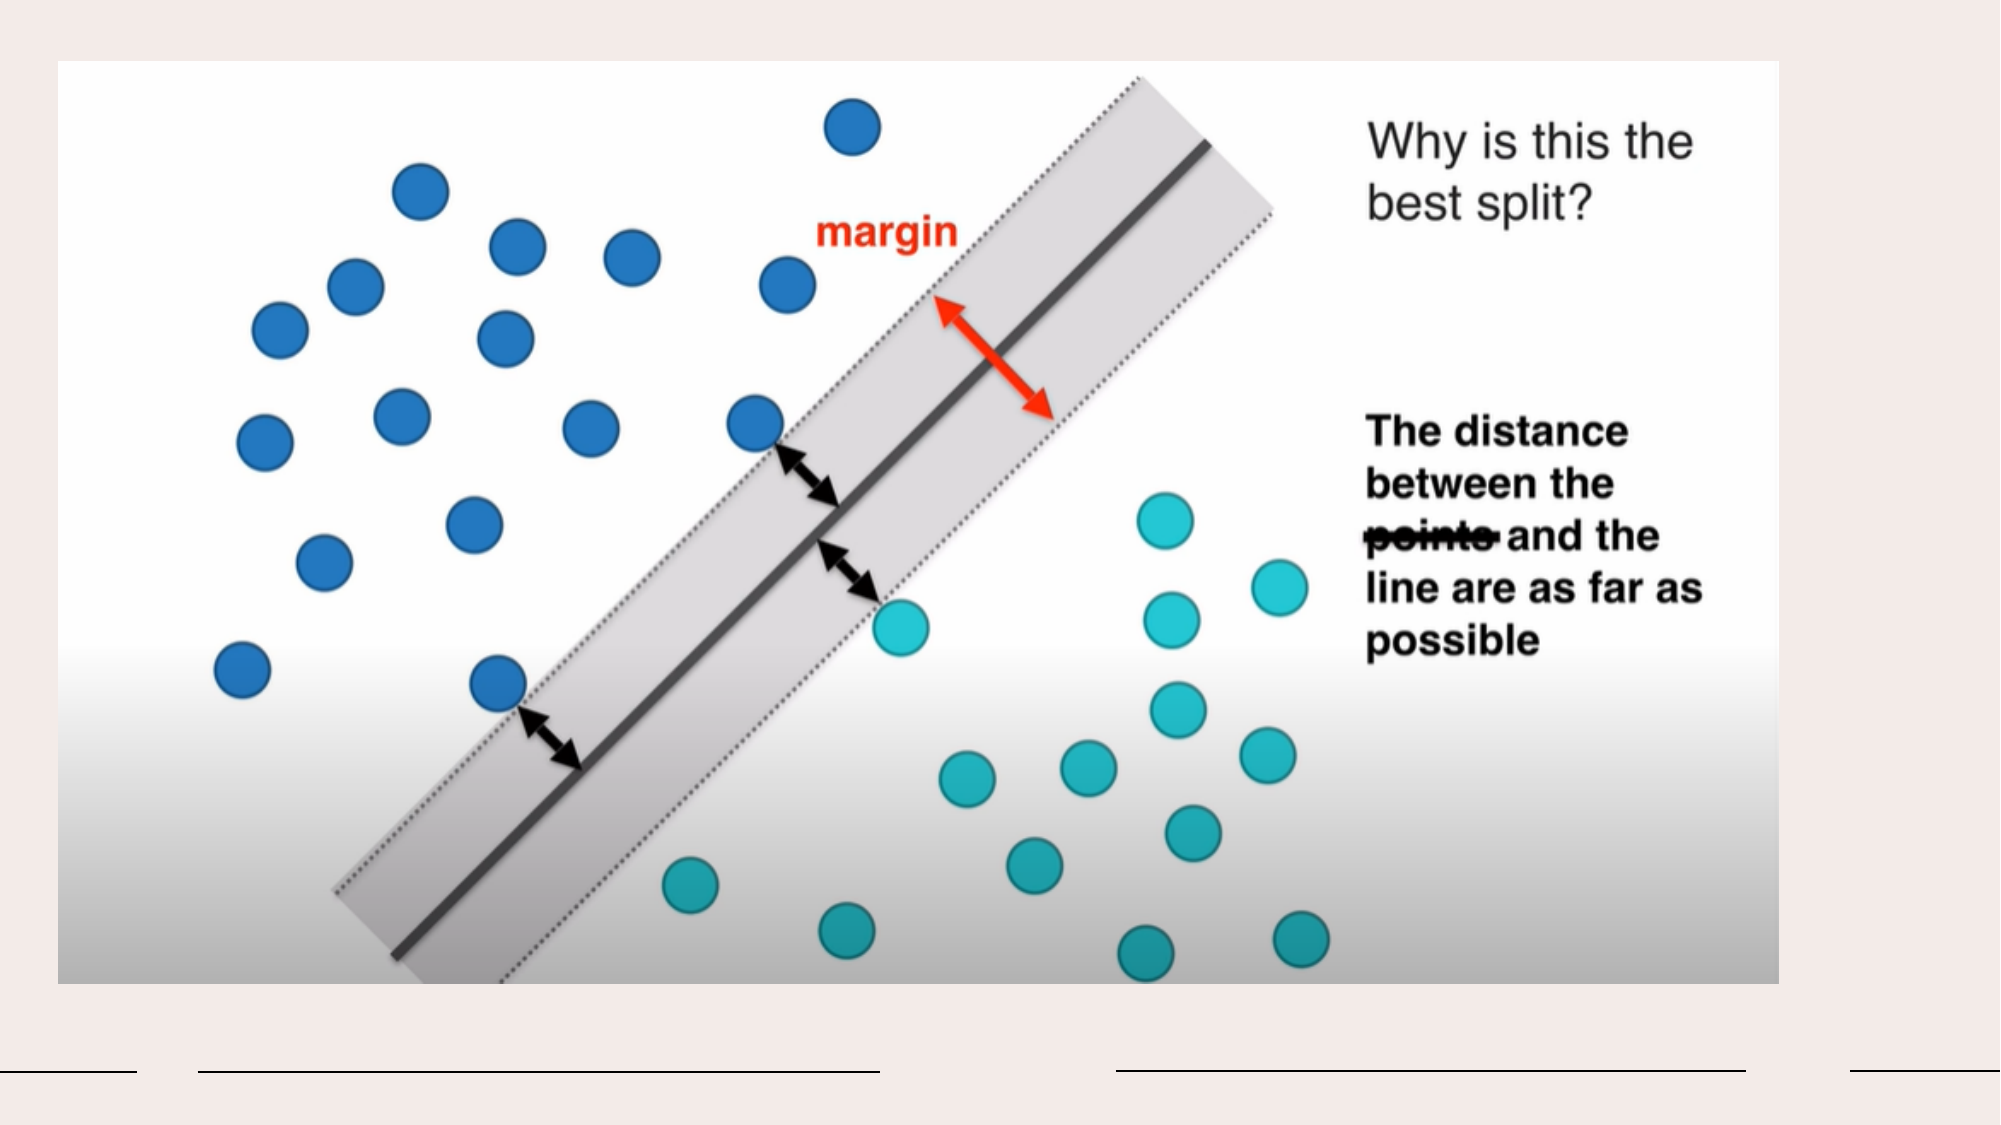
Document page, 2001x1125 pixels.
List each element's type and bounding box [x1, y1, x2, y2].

picture [58, 61, 1779, 984]
